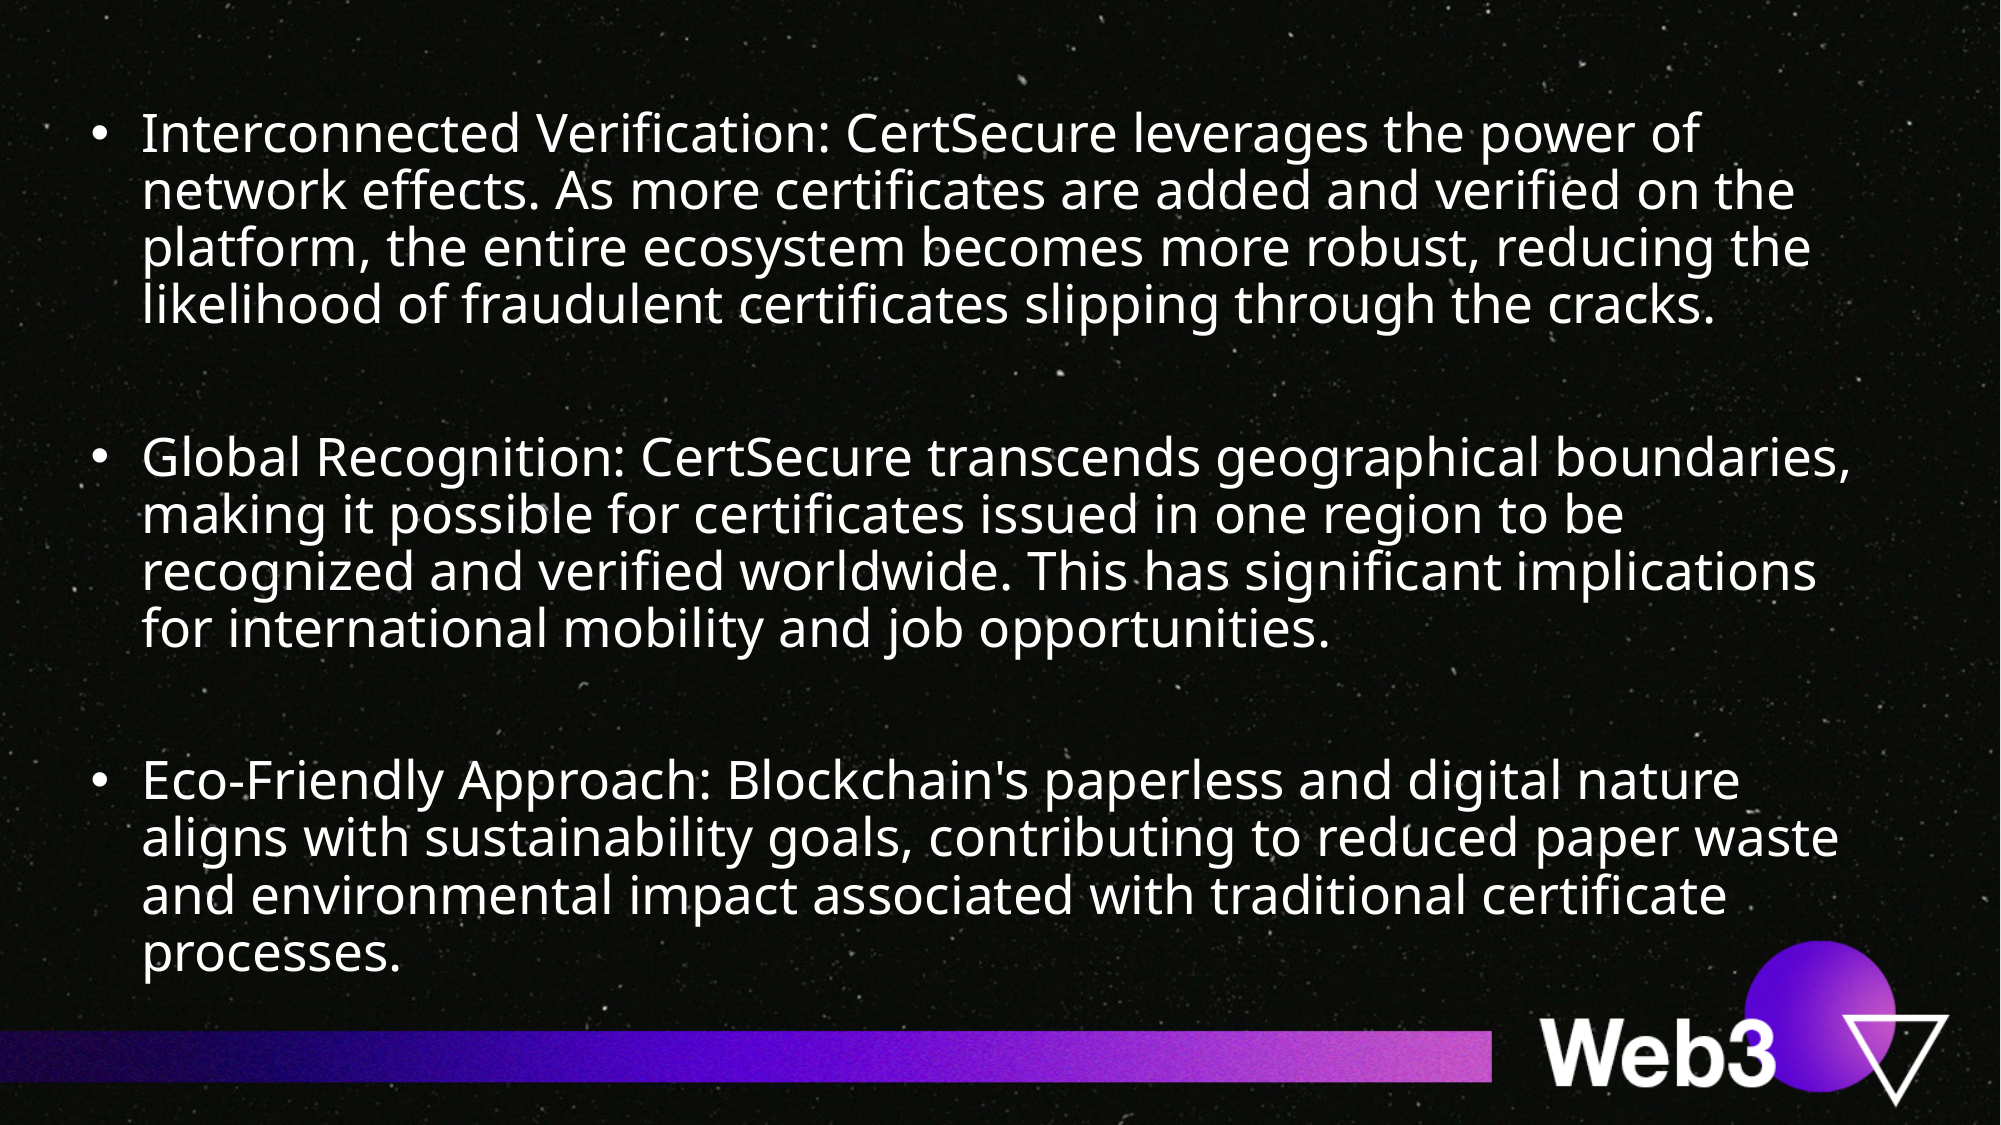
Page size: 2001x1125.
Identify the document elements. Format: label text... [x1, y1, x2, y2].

picture [0, 0, 2001, 1125]
text_box Interconnected Verification: CertSecure leverages the power of network effects. As more certificates are added and verified on the platform, the entire ecosystem becomes more robust, reducing the likelihood of fraudulent certificates slipping through the cracks. Global Recognition: CertSecure transcends geographical boundaries, making it possible for certificates issued in one region to be recognized and verified worldwide. This has significant implications for international mobility and job opportunities. Eco-Friendly Approach: Blockchain's paperless and digital nature aligns with sustainability goals, contributing to reduced paper waste and environmental impact associated with traditional certificate processes. [75, 99, 1911, 995]
